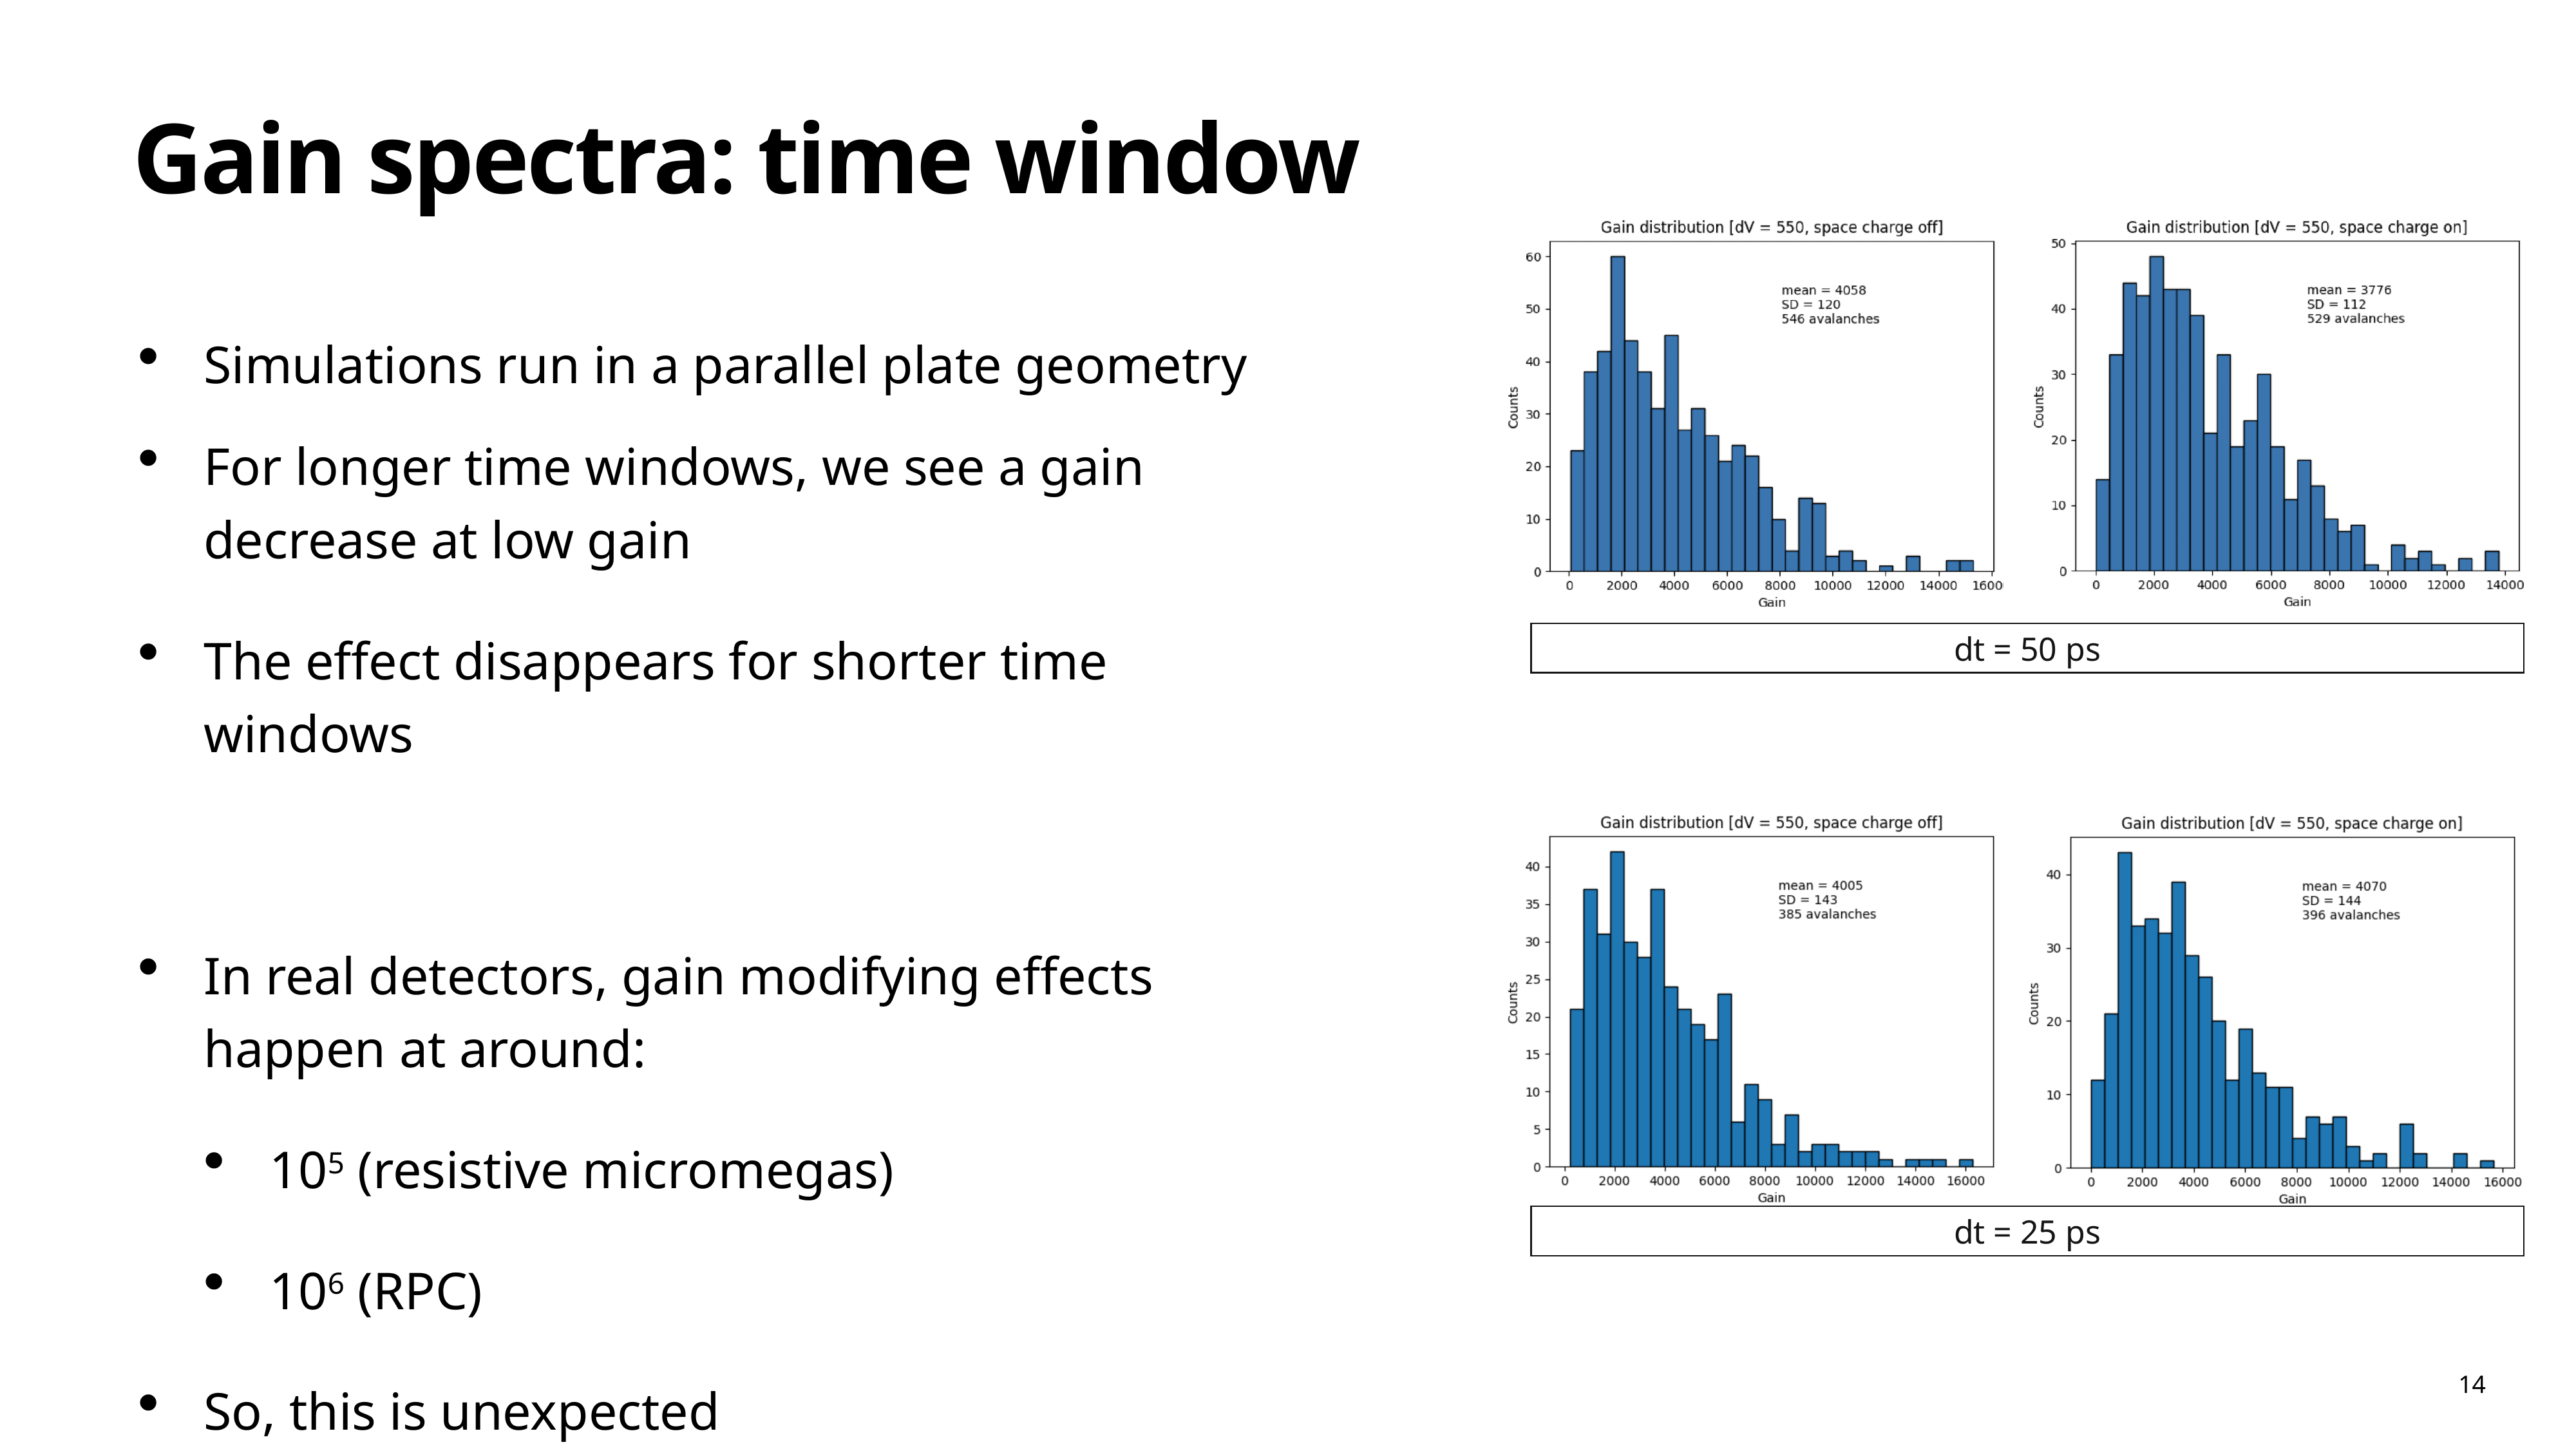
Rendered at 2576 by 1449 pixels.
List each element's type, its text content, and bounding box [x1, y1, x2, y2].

picture [1477, 784, 2571, 1215]
slide_number 14 [2452, 1367, 2492, 1408]
text_box dt = 50 ps [1531, 623, 2524, 673]
list Simulations run in a parallel plate geometry For longer time windows, we see a gain decrease at low gain The effect disappears for shorter time windows In real detectors, gain modifying effects happen at around: 105 (resistive micromegas) 106 (RPC) So, this is unexpected [132, 315, 1289, 1449]
picture [1477, 188, 2576, 619]
title Gain spectra: time window [127, 113, 1628, 266]
text_box dt = 25 ps [1531, 1214, 2524, 1256]
